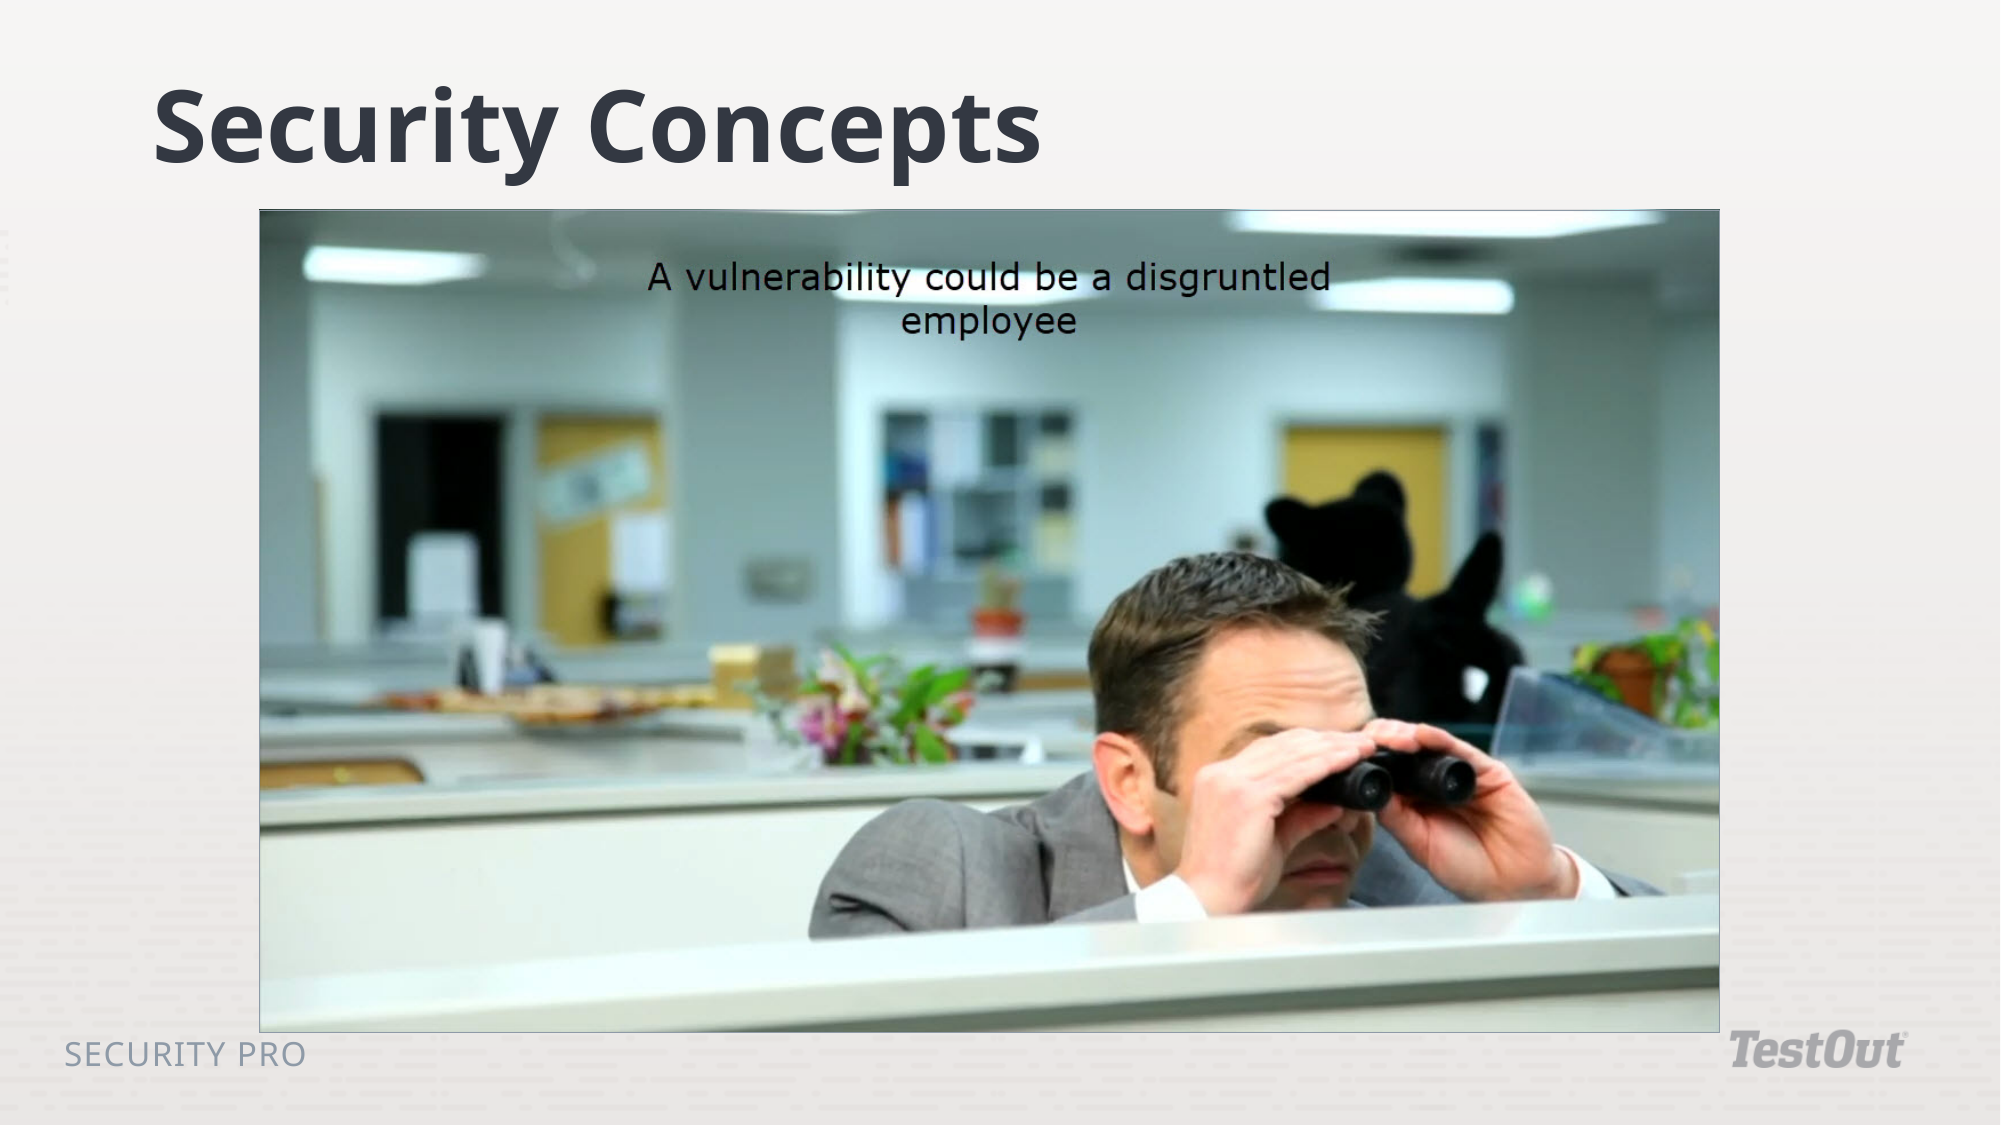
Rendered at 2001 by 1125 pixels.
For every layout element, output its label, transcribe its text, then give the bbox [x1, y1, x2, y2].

list Security Pro [64, 1032, 666, 1079]
picture [0, 0, 2001, 1125]
title Security Concepts [137, 49, 1863, 210]
